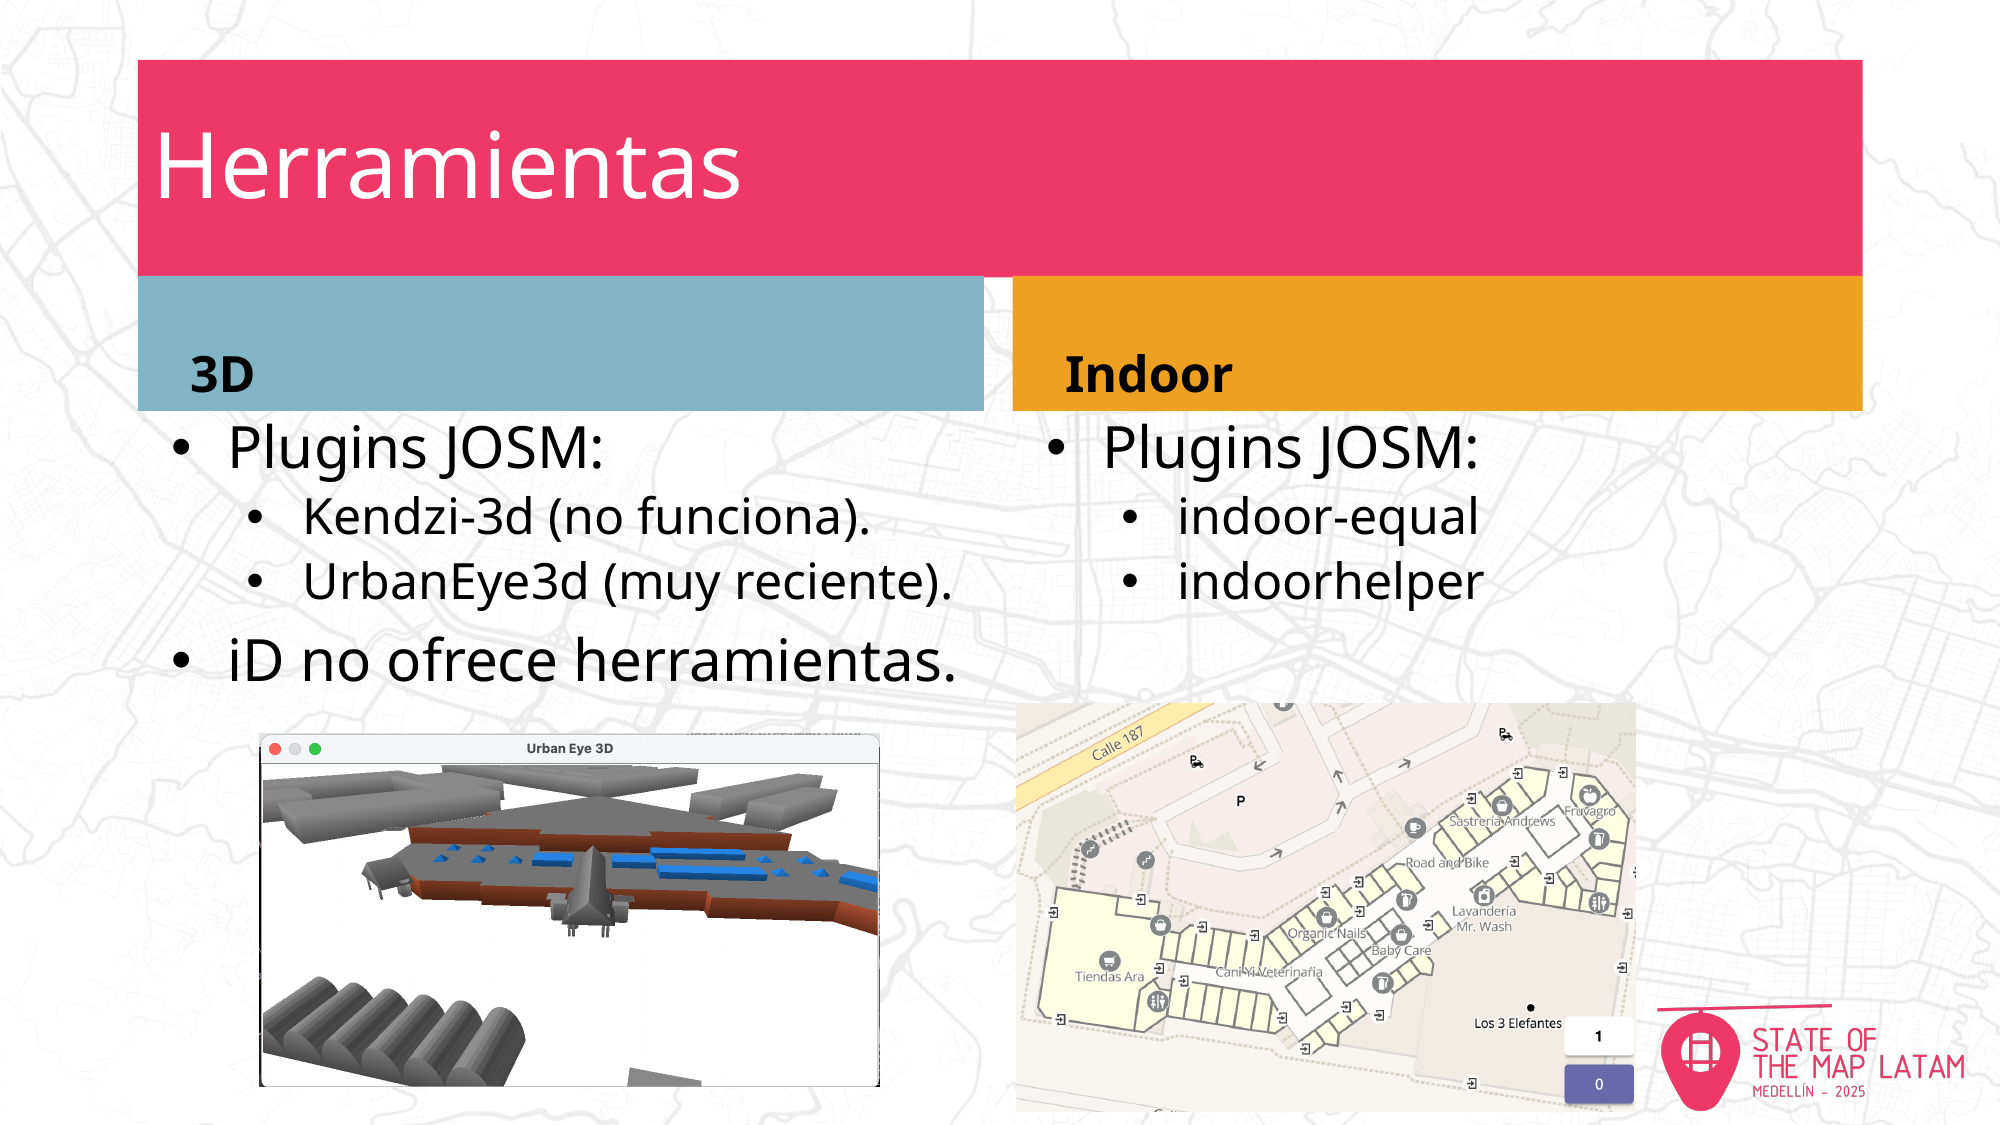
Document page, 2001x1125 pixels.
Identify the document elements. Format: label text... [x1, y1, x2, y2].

list Indoor [1012, 275, 1863, 410]
picture [0, 0, 2000, 1125]
list Plugins JOSM: indoor-equal indoorhelper [1012, 410, 1863, 994]
list Plugins JOSM: Kendzi-3d (no funciona). UrbanEye3d (muy reciente). iD no ofrece herramientas. [137, 410, 984, 994]
list 3D [137, 275, 984, 410]
title Herramientas [137, 59, 1863, 278]
